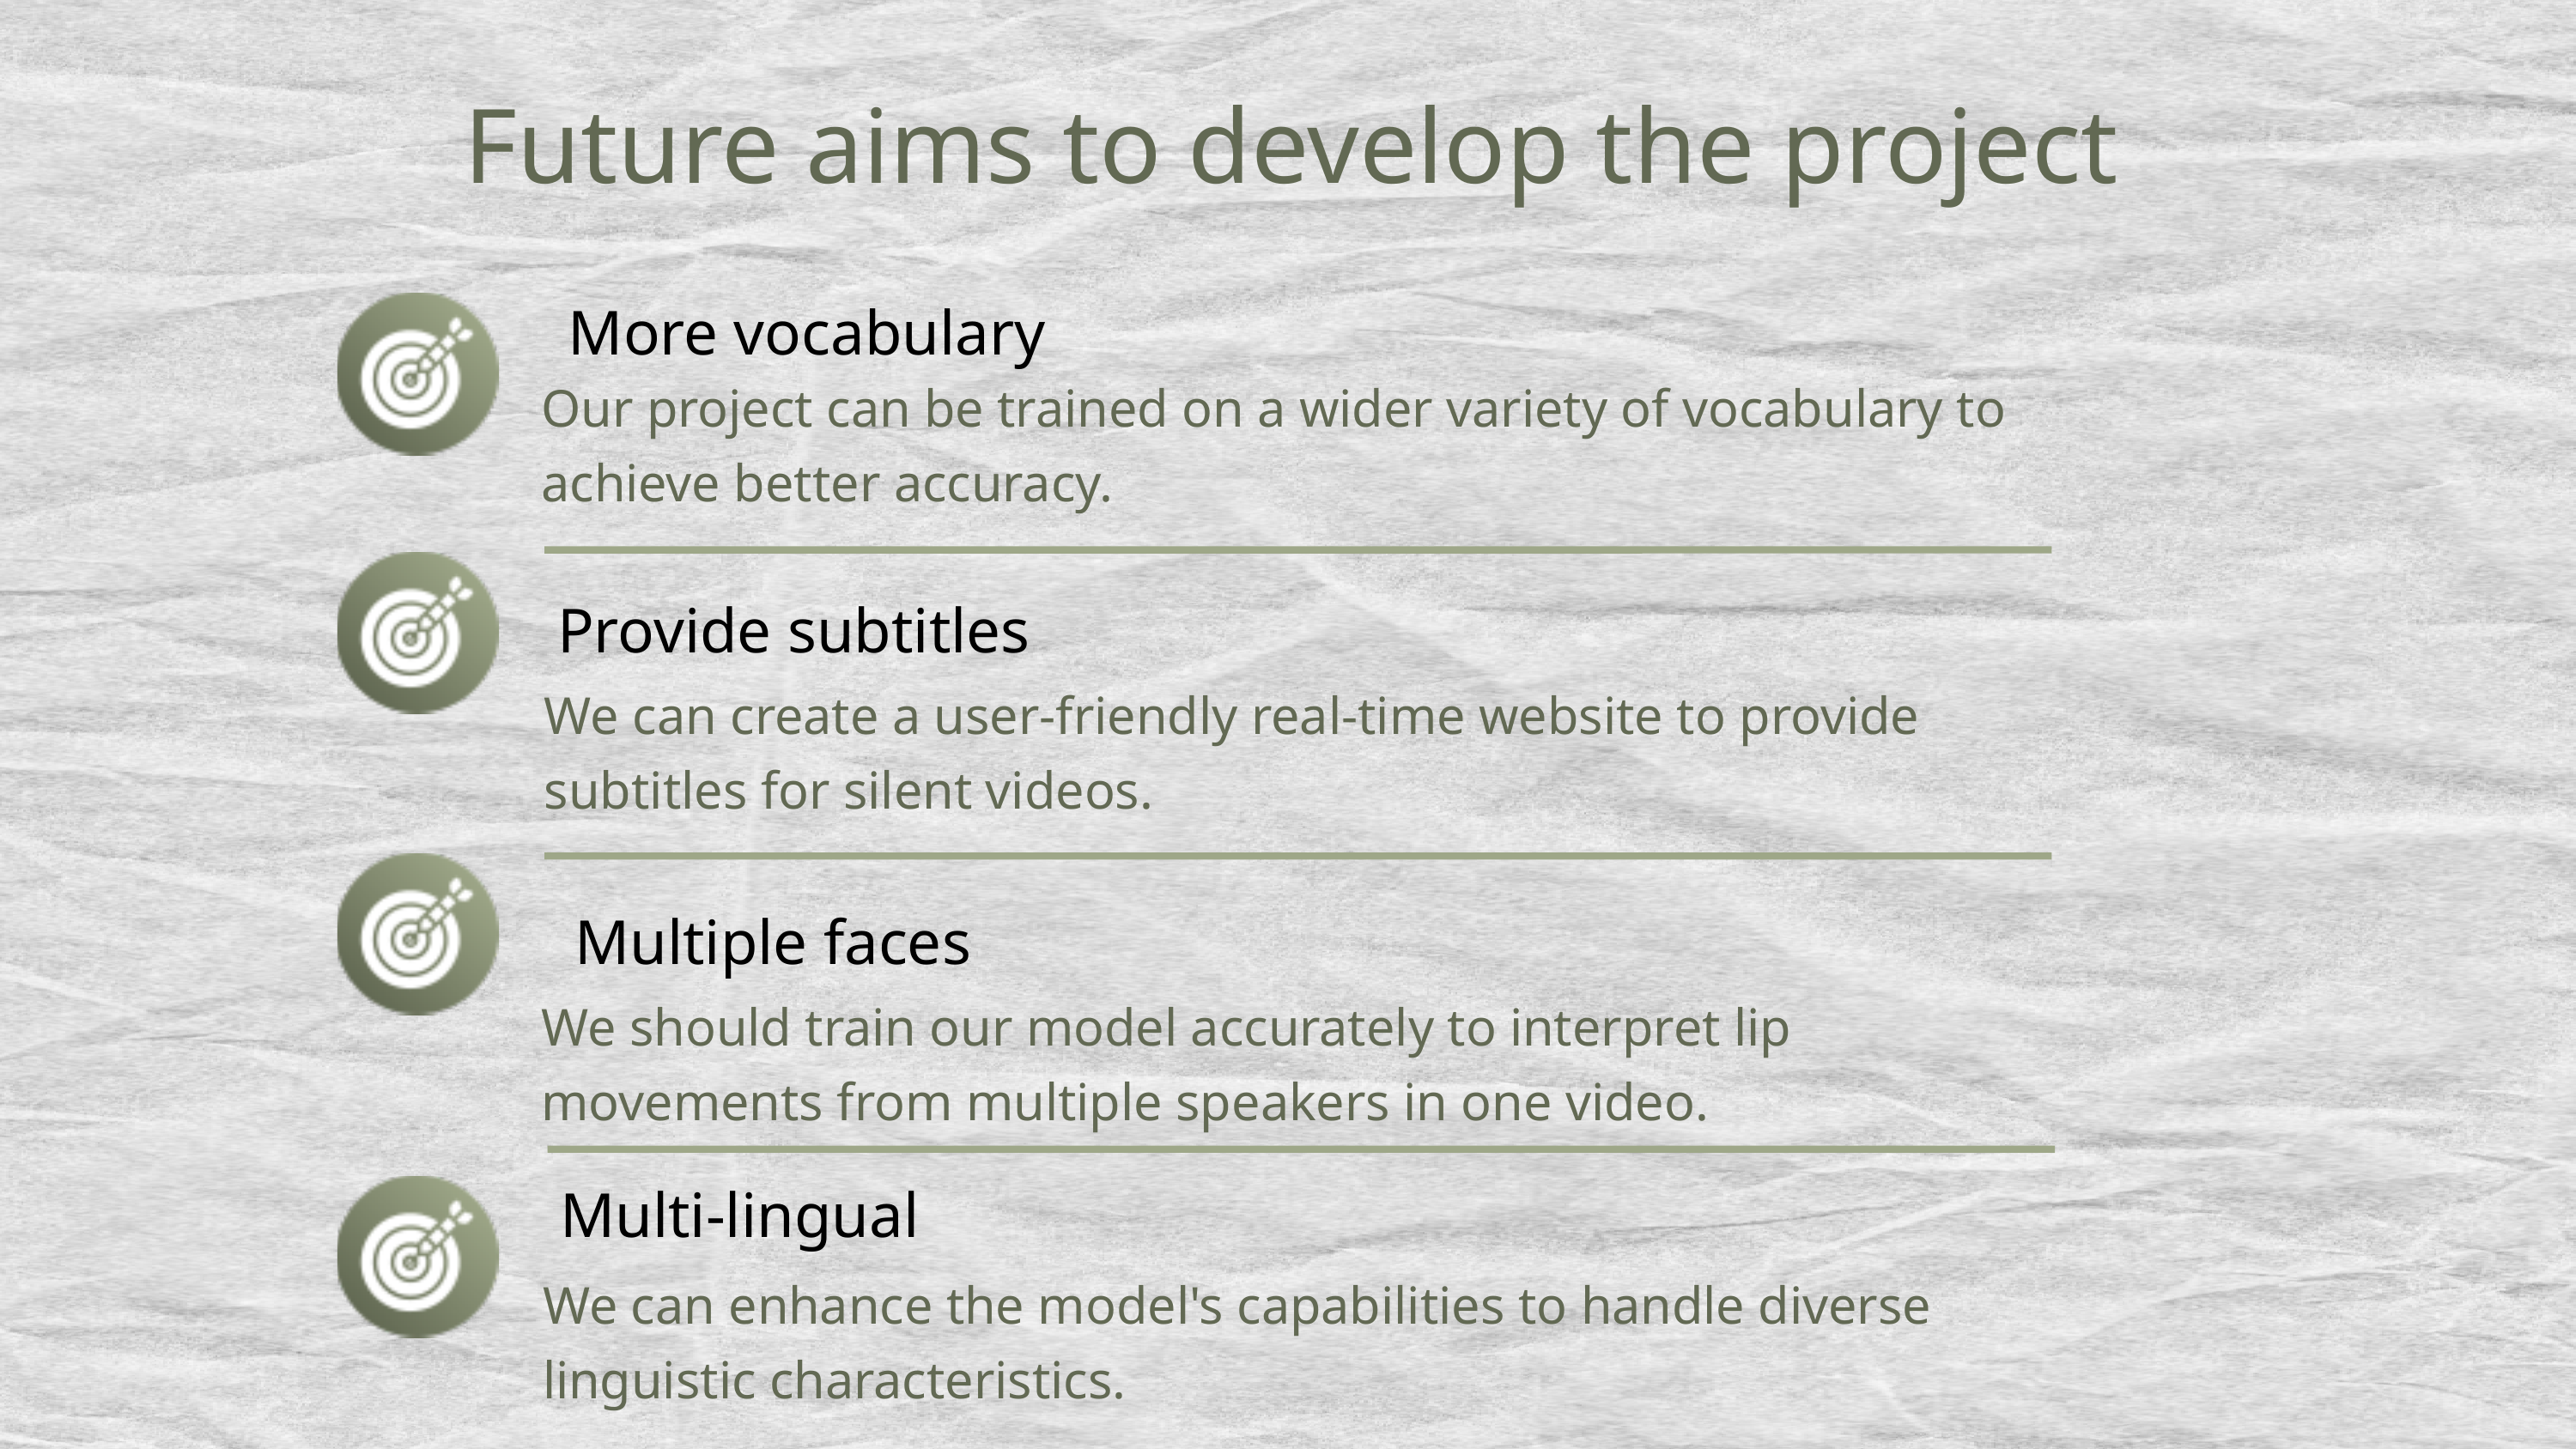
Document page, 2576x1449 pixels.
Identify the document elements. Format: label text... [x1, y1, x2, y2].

text_box [0, 0, 2576, 1449]
text_box Future aims to develop the project [337, 61, 2247, 204]
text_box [337, 293, 2056, 1406]
